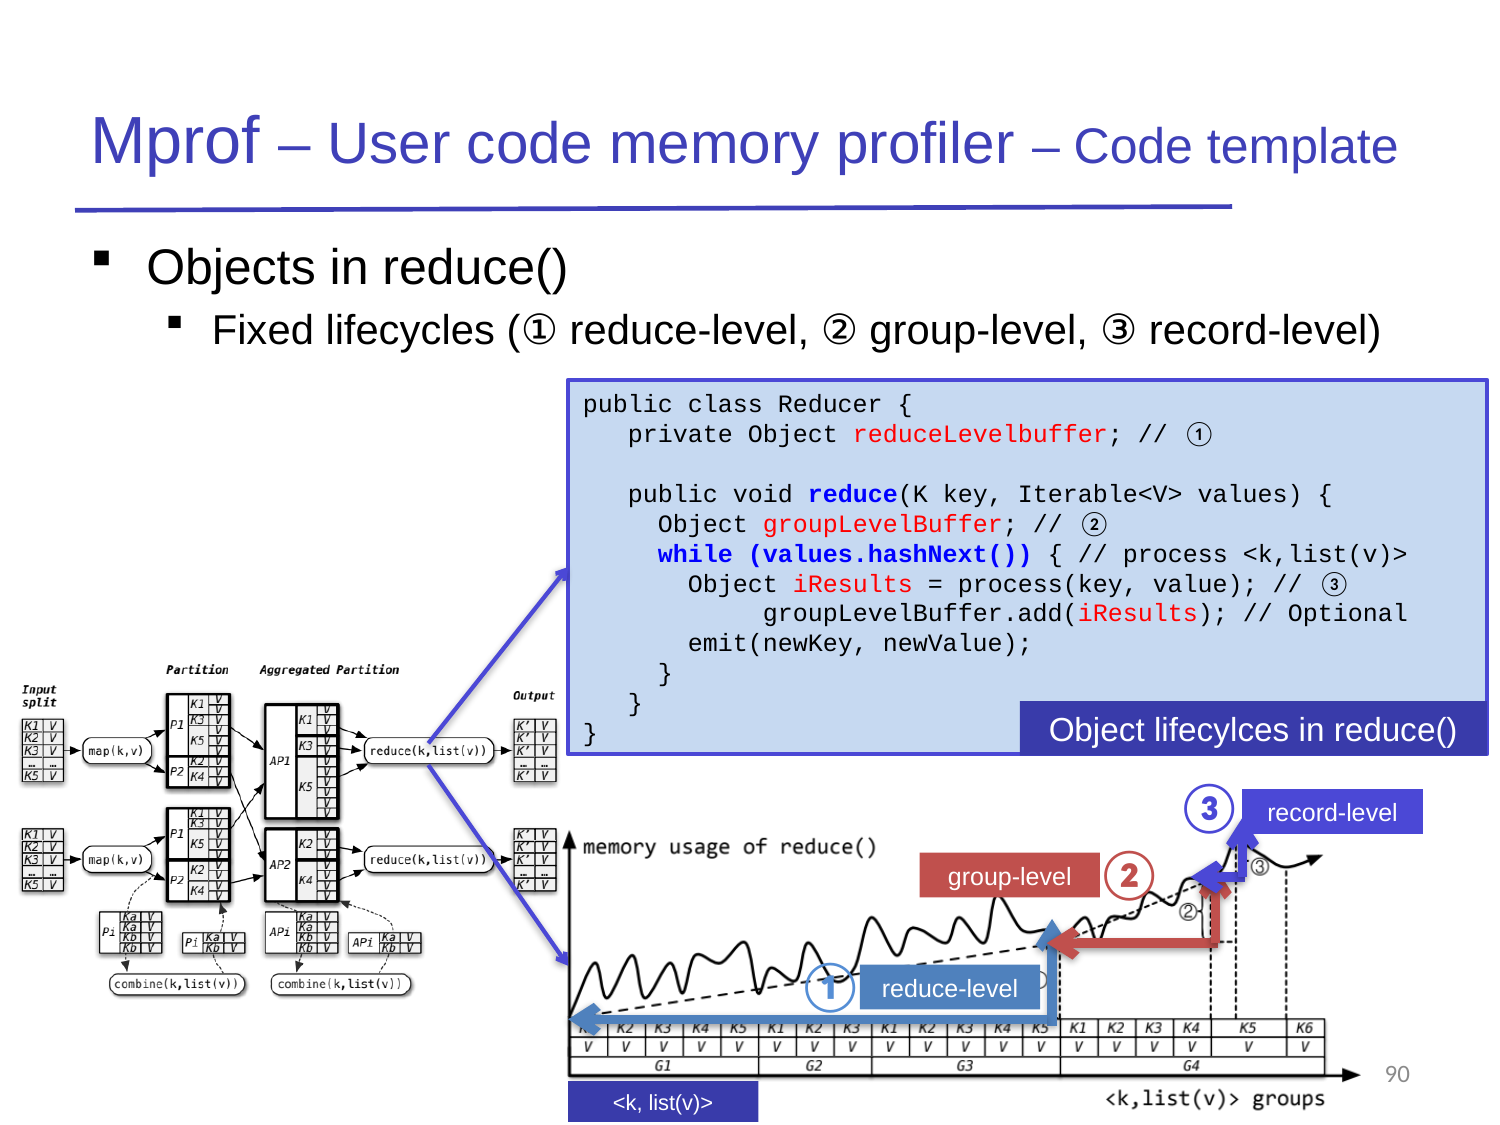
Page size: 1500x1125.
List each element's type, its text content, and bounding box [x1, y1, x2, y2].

slide_number 90 [1386, 1042, 1425, 1103]
picture [12, 661, 1383, 1120]
text_box ③ [1162, 766, 1259, 817]
text_box public class Reducer { private Object reduceLevelbuffer; // ① public void reduce(K key, Iterable<V> values) { Object groupLevelBuffer; // ② while (values.hashNext()) { // process <k,list(v)> Object iResults = process(key, value); // ③ groupLevelBuffer.add(iResults); // Optional emit(newKey, newValue); } } } [568, 380, 1487, 755]
title Mprof – User code memory profiler – Code template [75, 67, 1425, 207]
text_box record-level [1242, 789, 1423, 834]
list Objects in reduce() Fixed lifecycles (① reduce-level, ② group-level, ③ record-level) [75, 226, 1425, 570]
text_box Object lifecylces in reduce() [1019, 701, 1487, 756]
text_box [428, 764, 569, 966]
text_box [428, 569, 569, 744]
